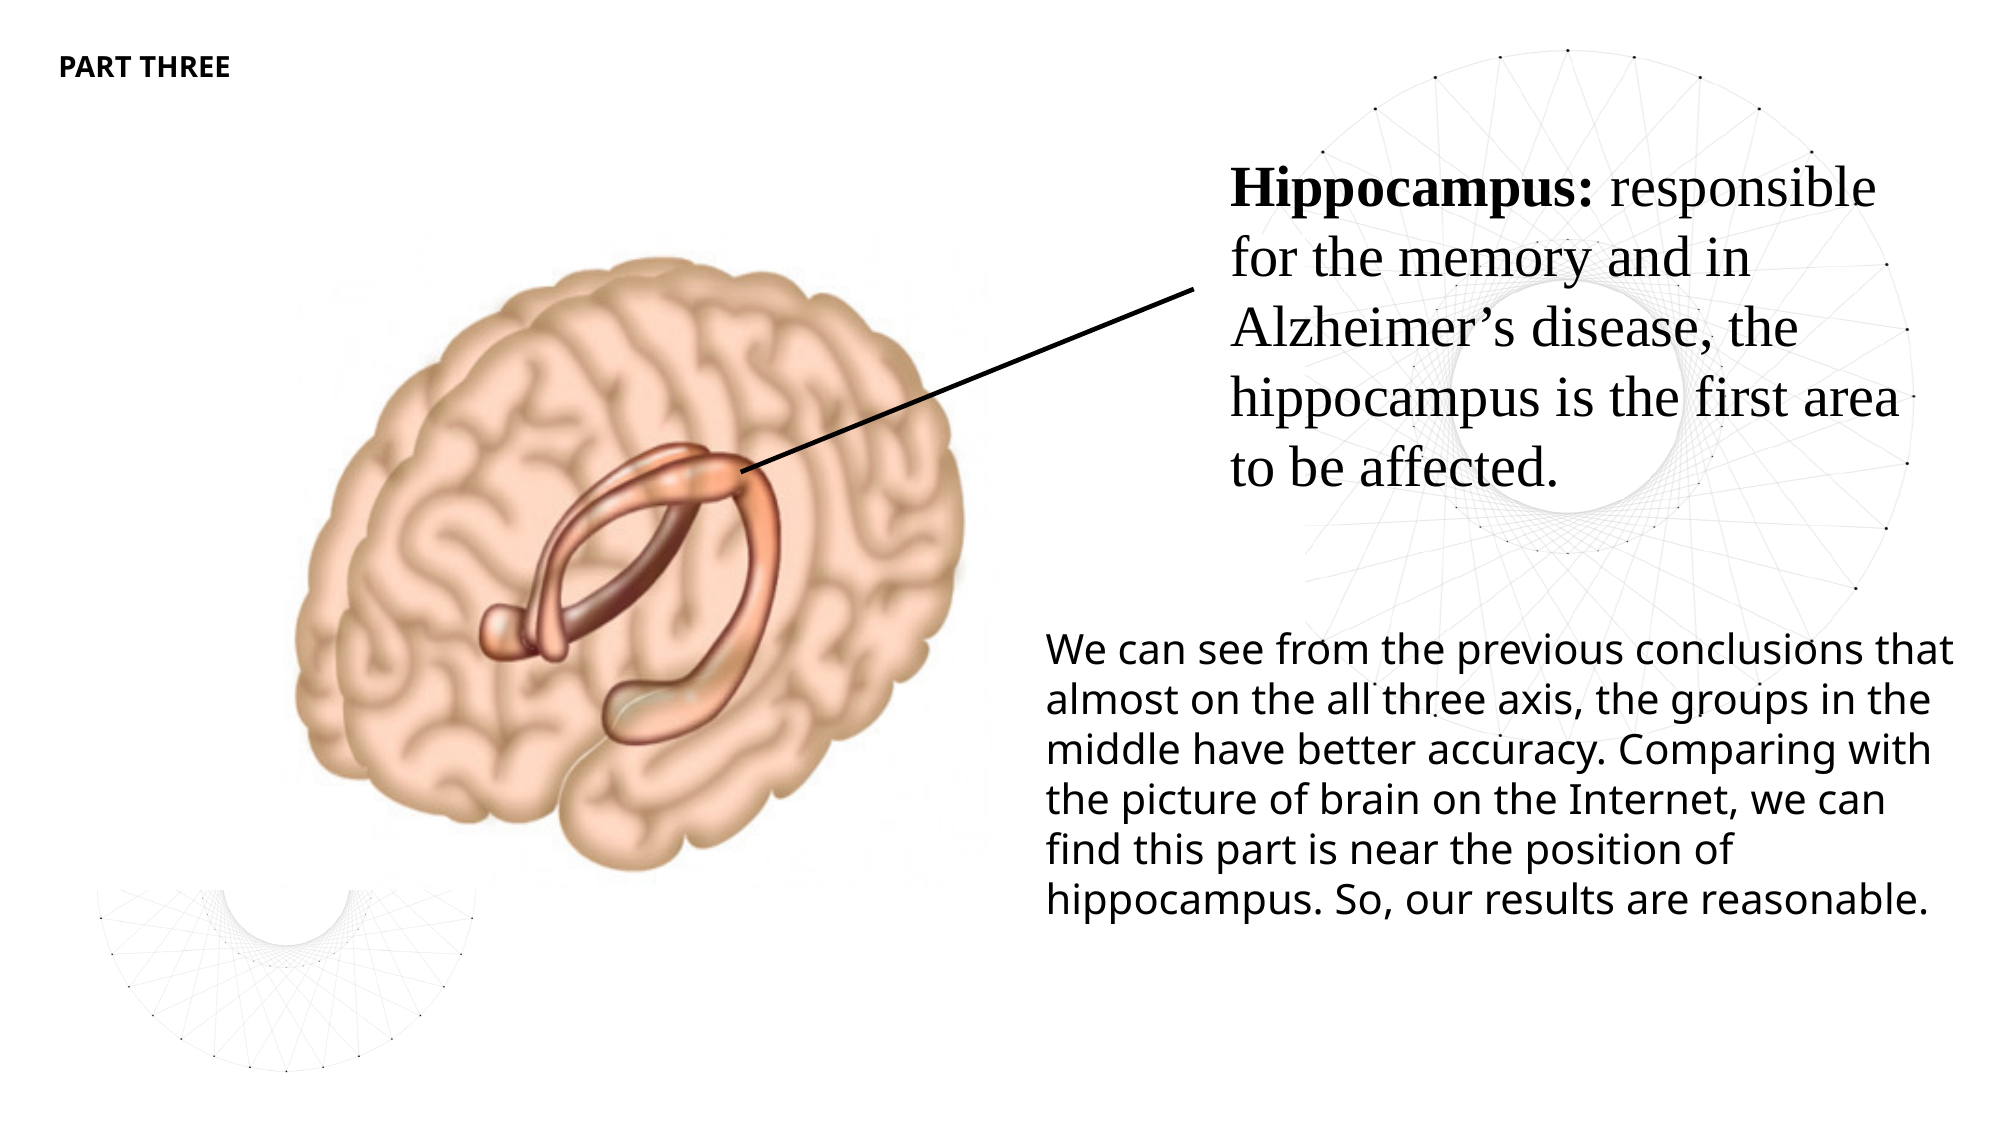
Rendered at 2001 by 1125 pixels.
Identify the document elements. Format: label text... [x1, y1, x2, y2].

picture [0, 235, 1919, 1080]
list PART THREE [42, 35, 586, 101]
text_box We can see from the previous conclusions that almost on the all three axis, the groups in the middle have better accuracy. Comparing with the picture of brain on the Internet, we can find this part is near the position of hippocampus. So, our results are reasonable. [1030, 615, 1974, 931]
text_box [740, 288, 1194, 473]
text_box Hippocampus: responsible for the memory and in Alzheimer’s disease, the hippocampus is the first area to be affected. [1215, 140, 1974, 506]
picture [1316, 33, 1830, 140]
